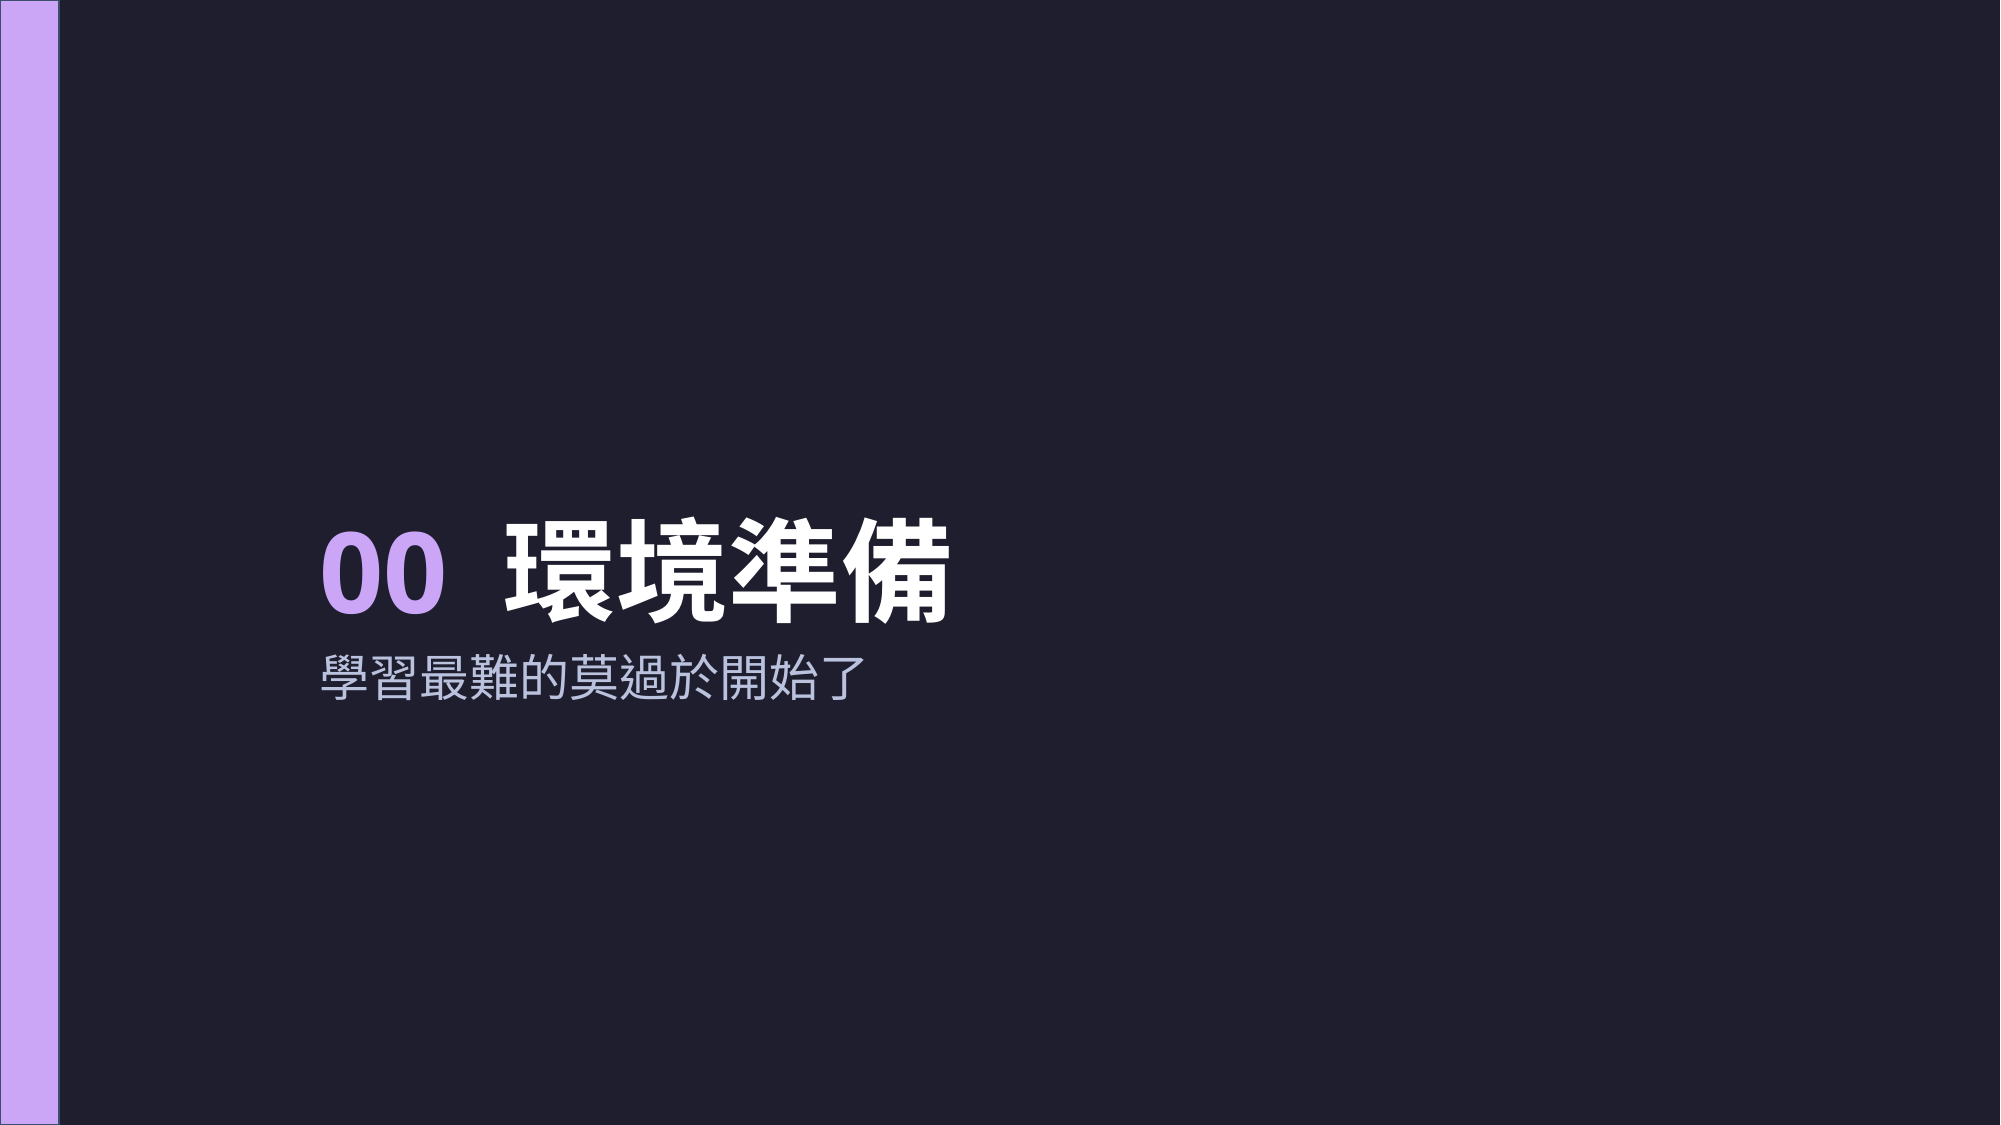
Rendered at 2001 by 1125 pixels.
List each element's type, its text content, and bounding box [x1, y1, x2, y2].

list 學習最難的莫過於開始了 [304, 645, 1696, 892]
title 00 環境準備 [304, 177, 1696, 645]
